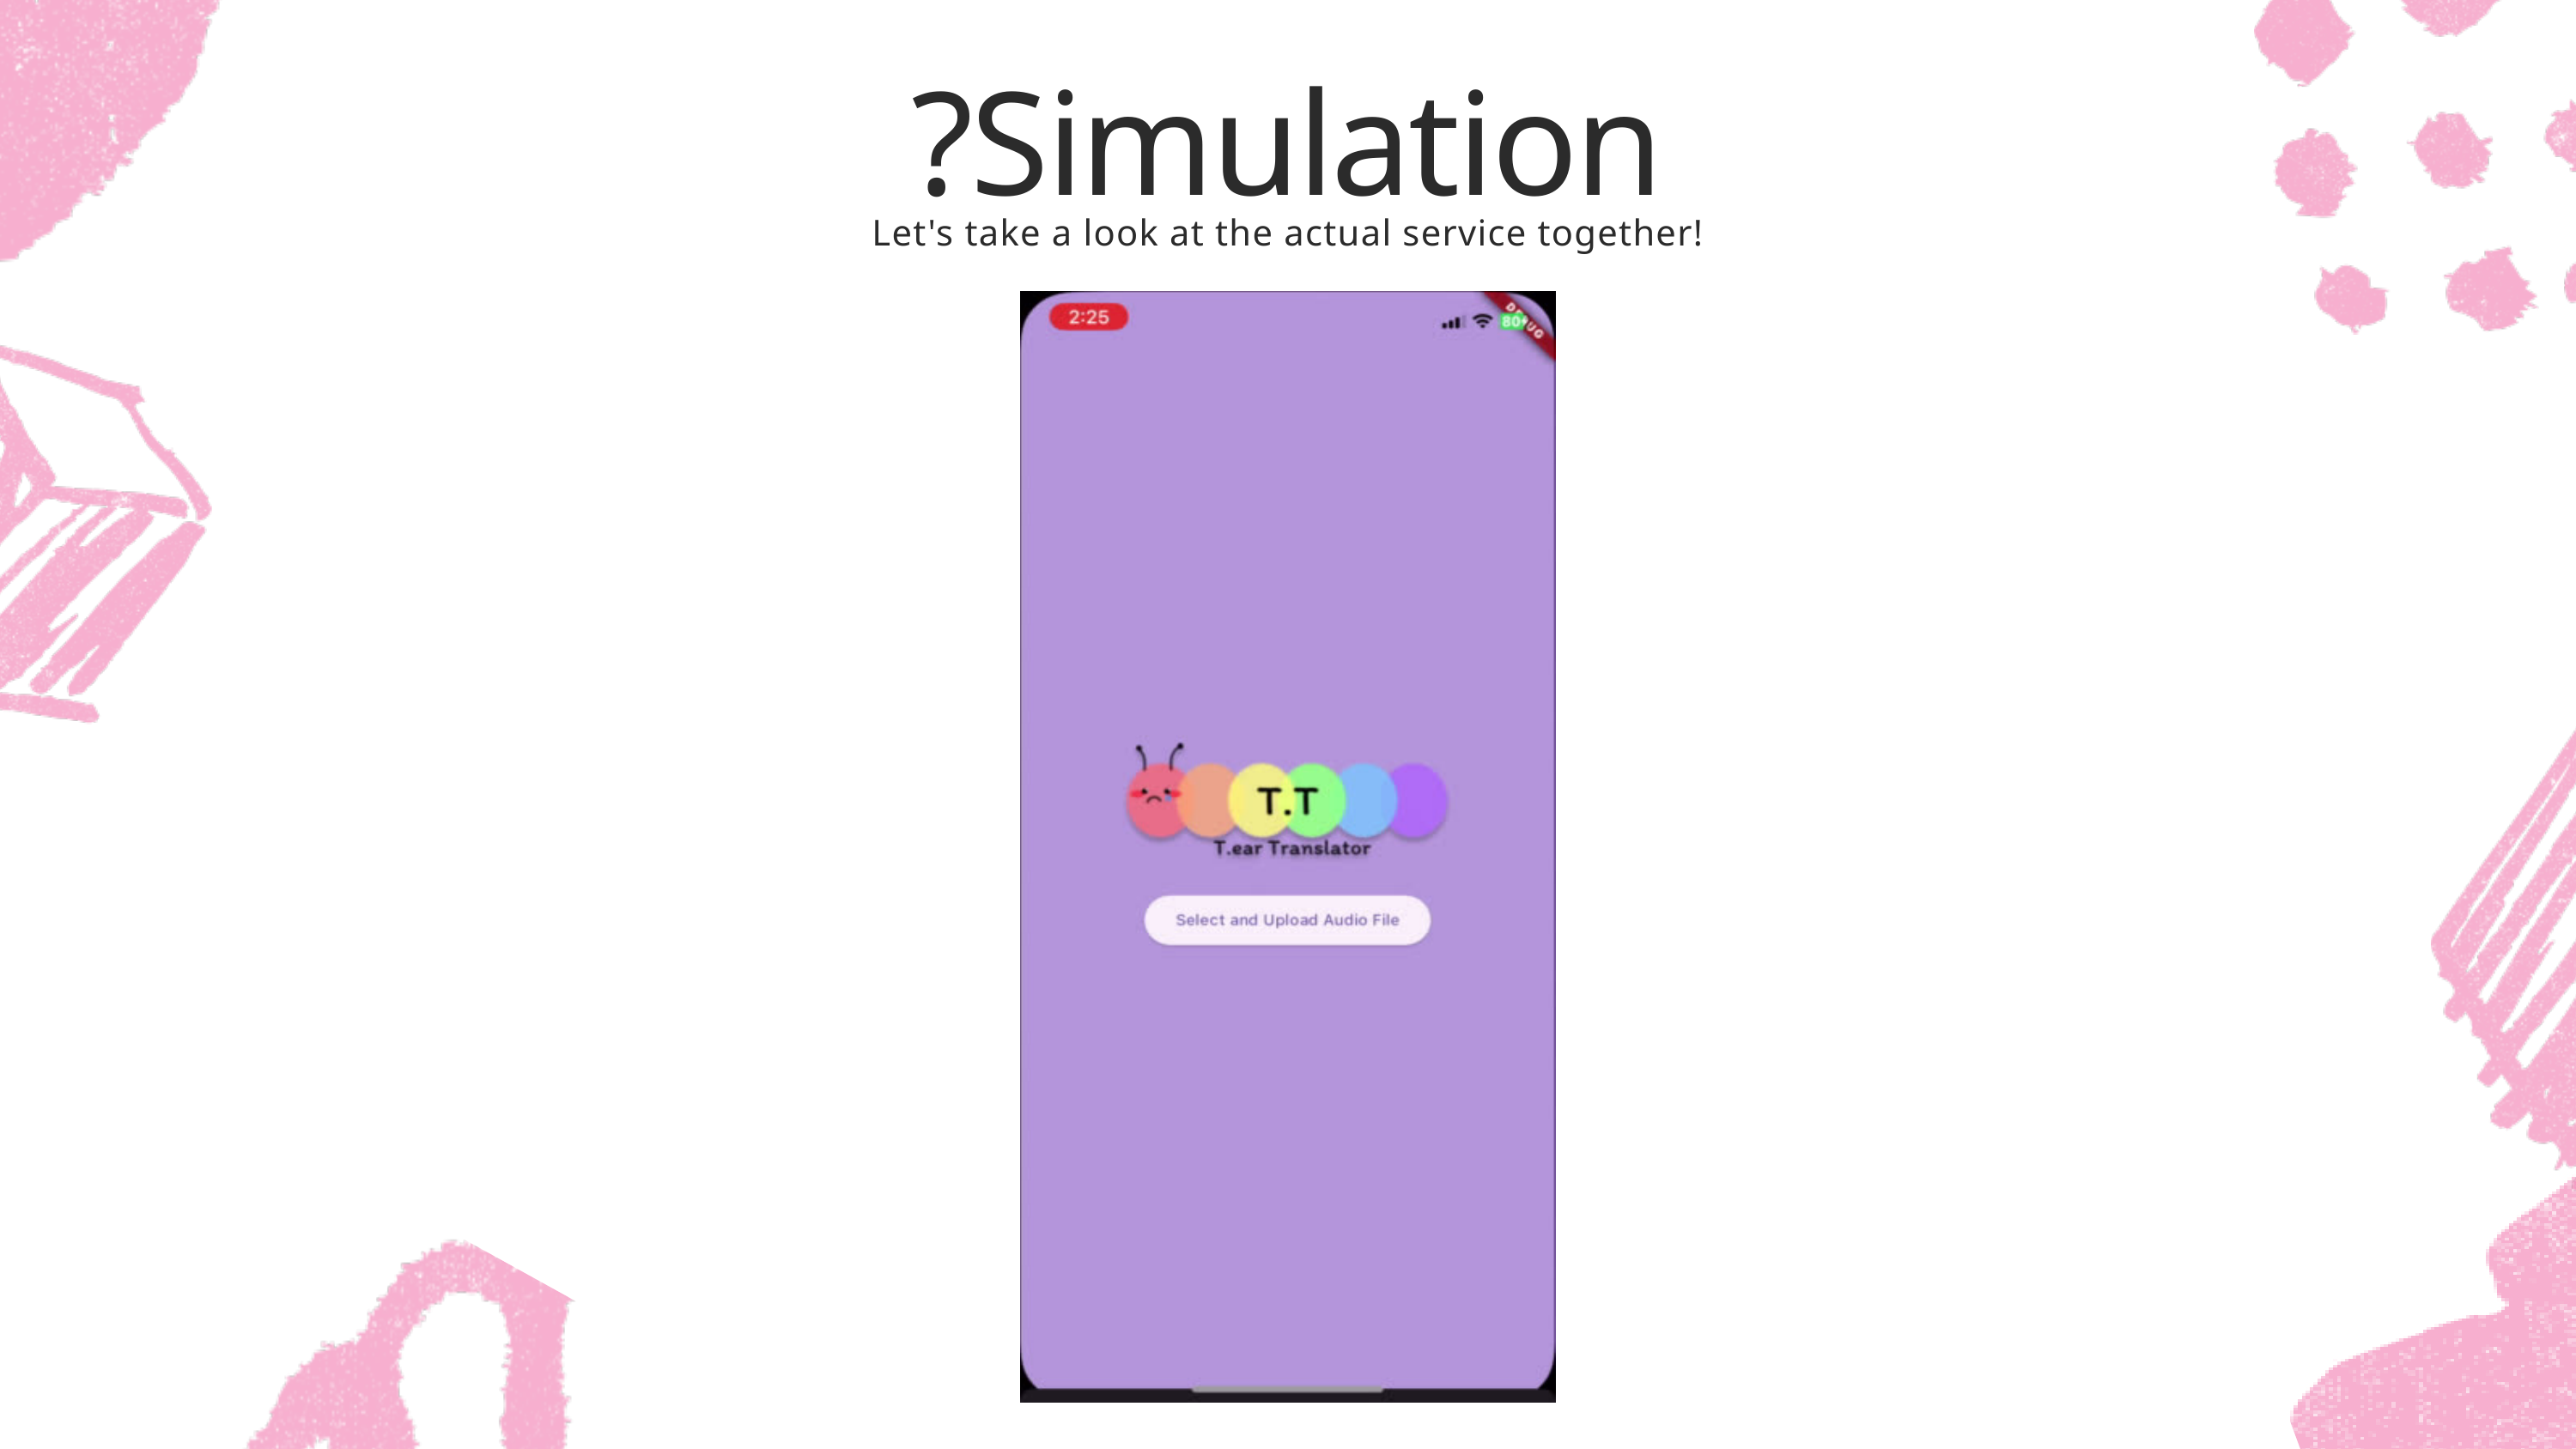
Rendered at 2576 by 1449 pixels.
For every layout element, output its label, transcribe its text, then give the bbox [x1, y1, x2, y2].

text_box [1019, 290, 1557, 1404]
text_box ?Simulation [817, 75, 1759, 225]
text_box [0, 334, 212, 724]
text_box [114, 1140, 748, 1449]
text_box [2254, 0, 2576, 336]
text_box [2232, 1190, 2576, 1449]
text_box Let's take a look at the actual service together! [640, 204, 1936, 253]
text_box [0, 0, 396, 267]
text_box [2431, 669, 2576, 1195]
